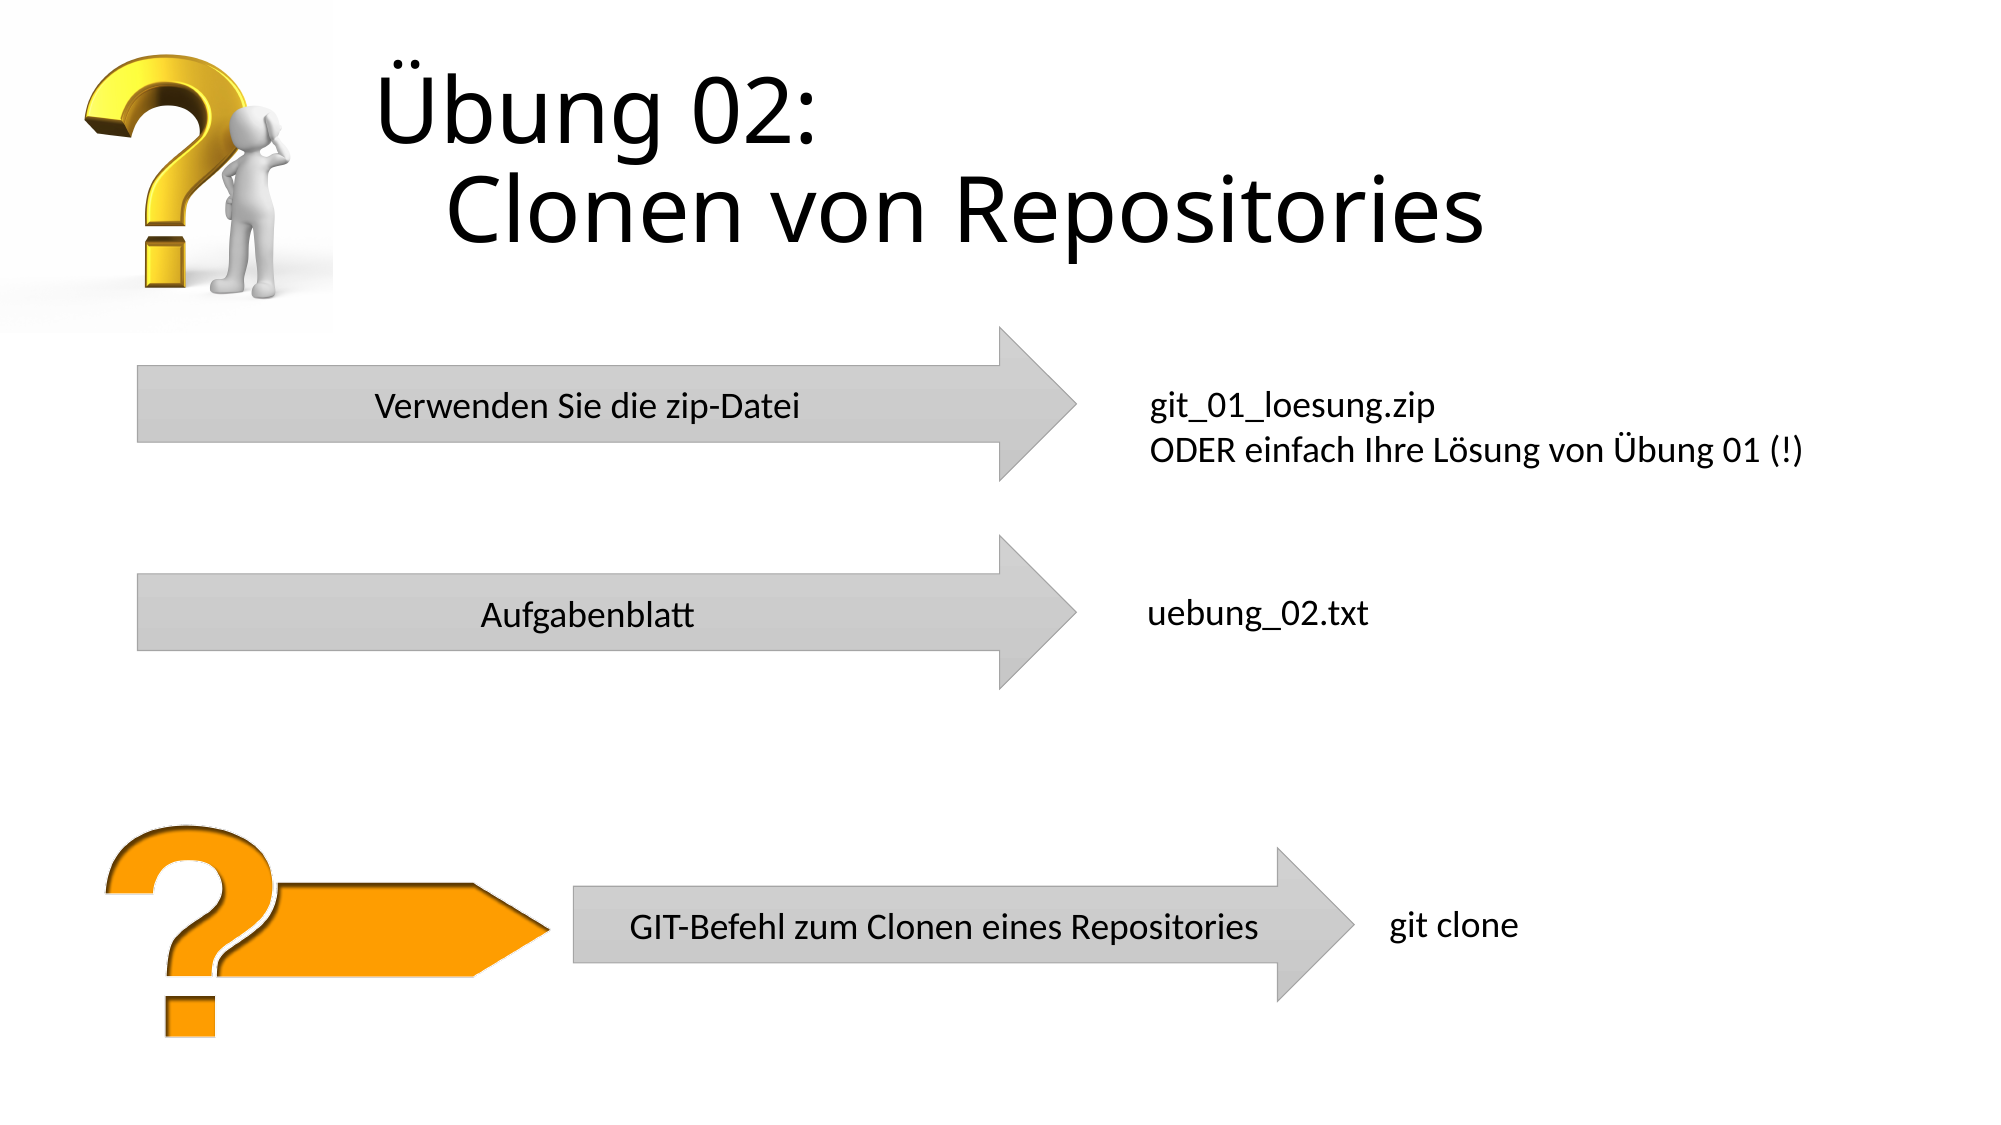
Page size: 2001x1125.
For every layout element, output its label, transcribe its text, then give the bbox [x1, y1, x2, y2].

title Übung 02: Clonen von Repositories [358, 54, 1904, 273]
text_box uebung_02.txt [1132, 535, 1385, 641]
picture [0, 0, 333, 333]
text_box GIT-Befehl zum Clonen eines Repositories [619, 846, 1355, 1003]
text_box git clone [1374, 847, 1535, 953]
text_box Verwenden Sie die zip-Datei [136, 325, 1078, 482]
text_box Aufgabenblatt [136, 534, 1078, 691]
picture [6, 792, 619, 1065]
text_box git_01_loesung.zip ODER einfach Ihre Lösung von Übung 01 (!) [1135, 327, 1820, 477]
